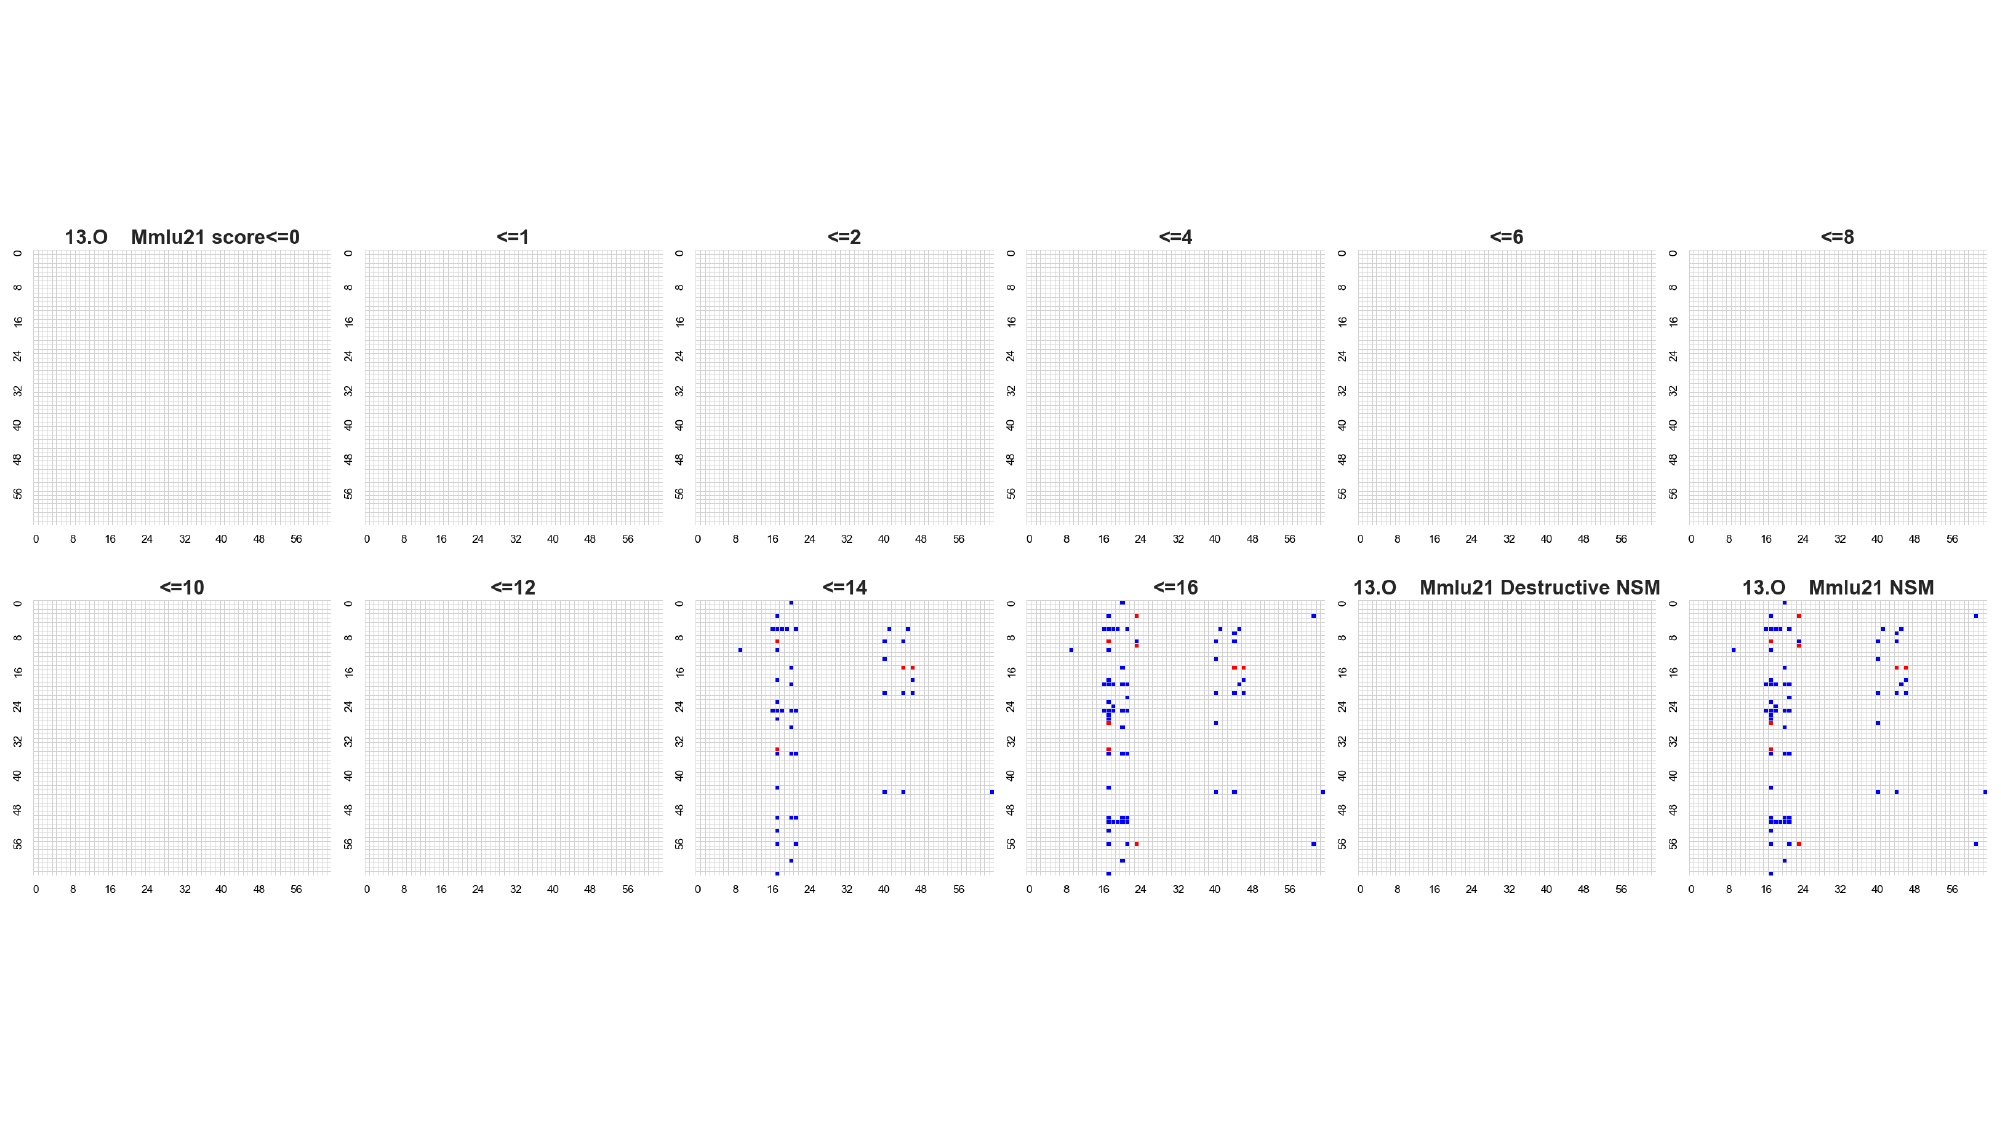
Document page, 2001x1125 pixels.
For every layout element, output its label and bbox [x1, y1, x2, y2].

picture [0, 216, 2000, 908]
